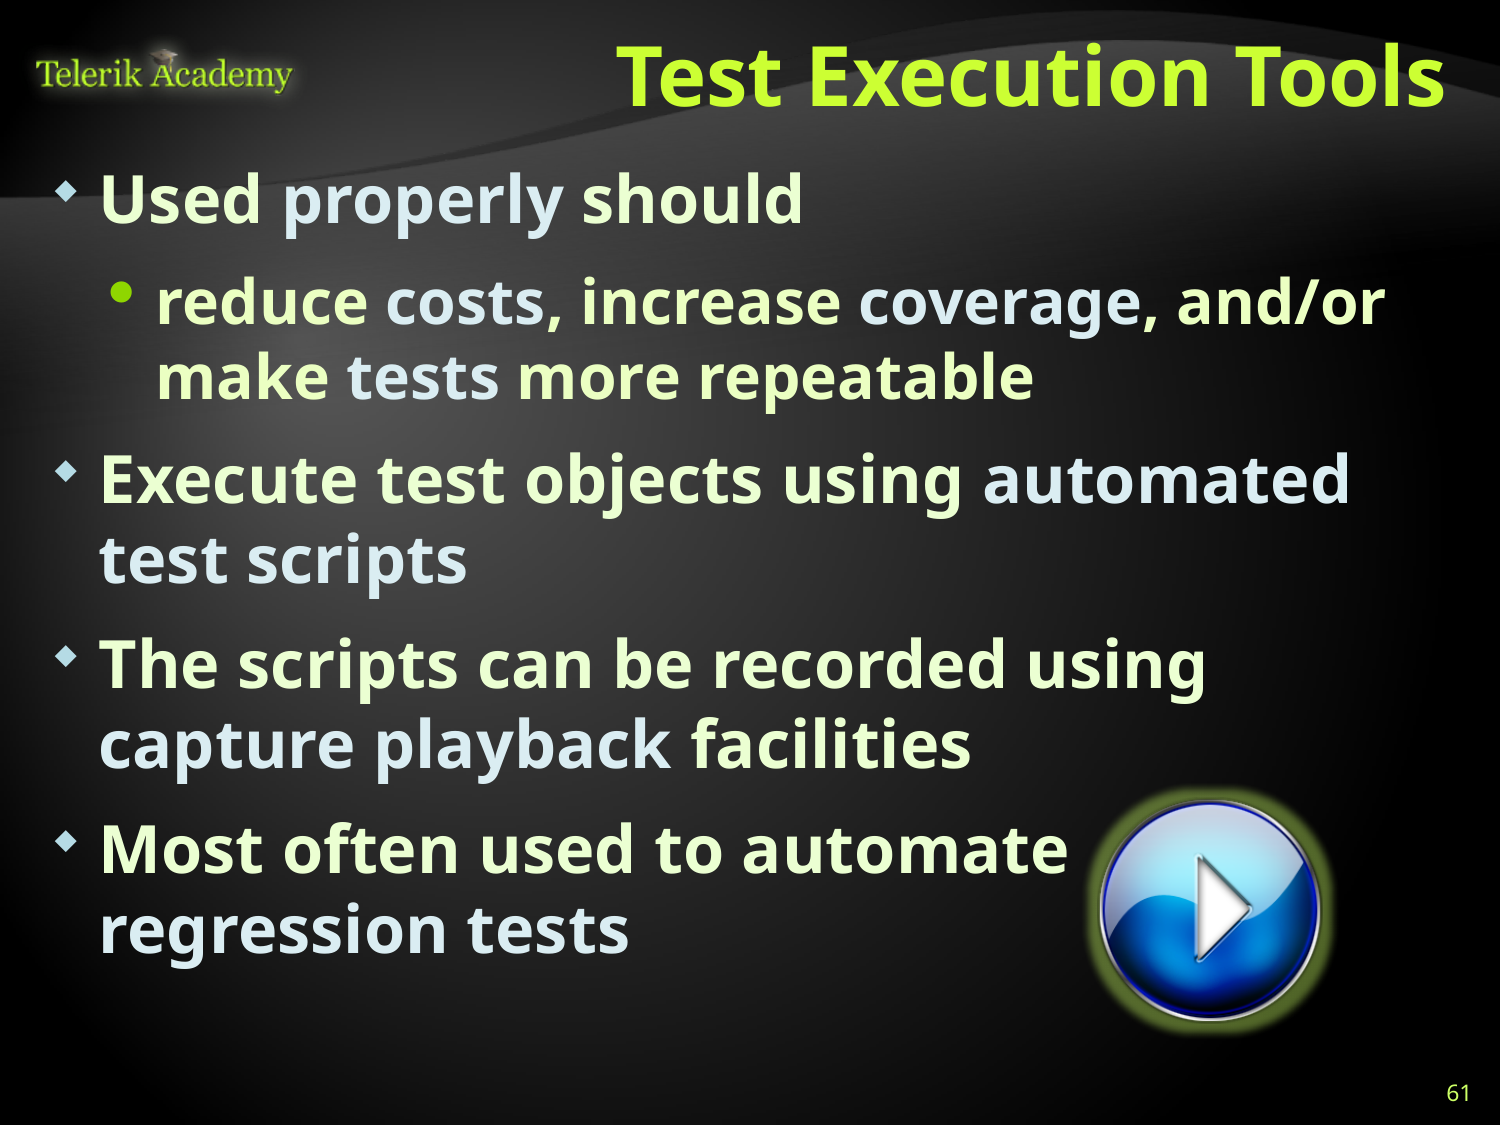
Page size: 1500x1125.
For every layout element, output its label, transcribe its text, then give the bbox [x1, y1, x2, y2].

title Test Execution Tools [300, 12, 1463, 149]
slide_number 61 [1412, 1074, 1488, 1113]
list Used properly should reduce costs, increase coverage, and/or make tests more repeatable Execute test objects using automated test scripts The scripts can be recorded using capture playback facilities Most often used to automate regression tests [37, 149, 1463, 1100]
picture [0, 0, 1500, 1125]
